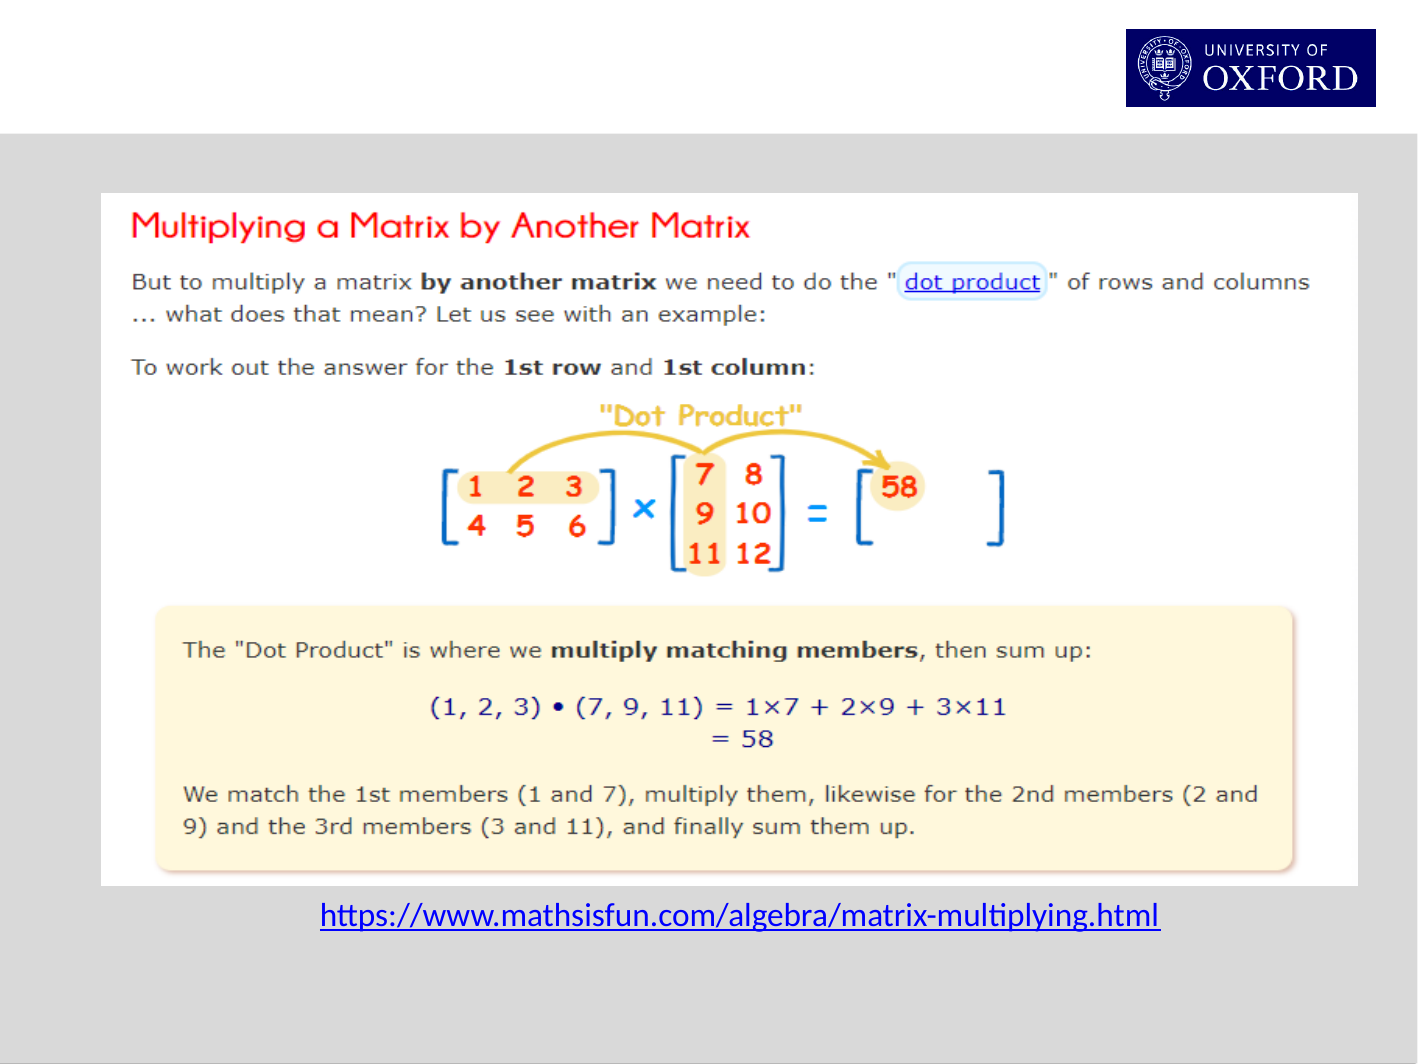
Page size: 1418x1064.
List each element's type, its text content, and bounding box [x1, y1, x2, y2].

picture [101, 193, 1358, 886]
picture [1126, 29, 1376, 107]
text_box https://www.mathsisfun.com/algebra/matrix-multiplying.html [70, 883, 1418, 941]
